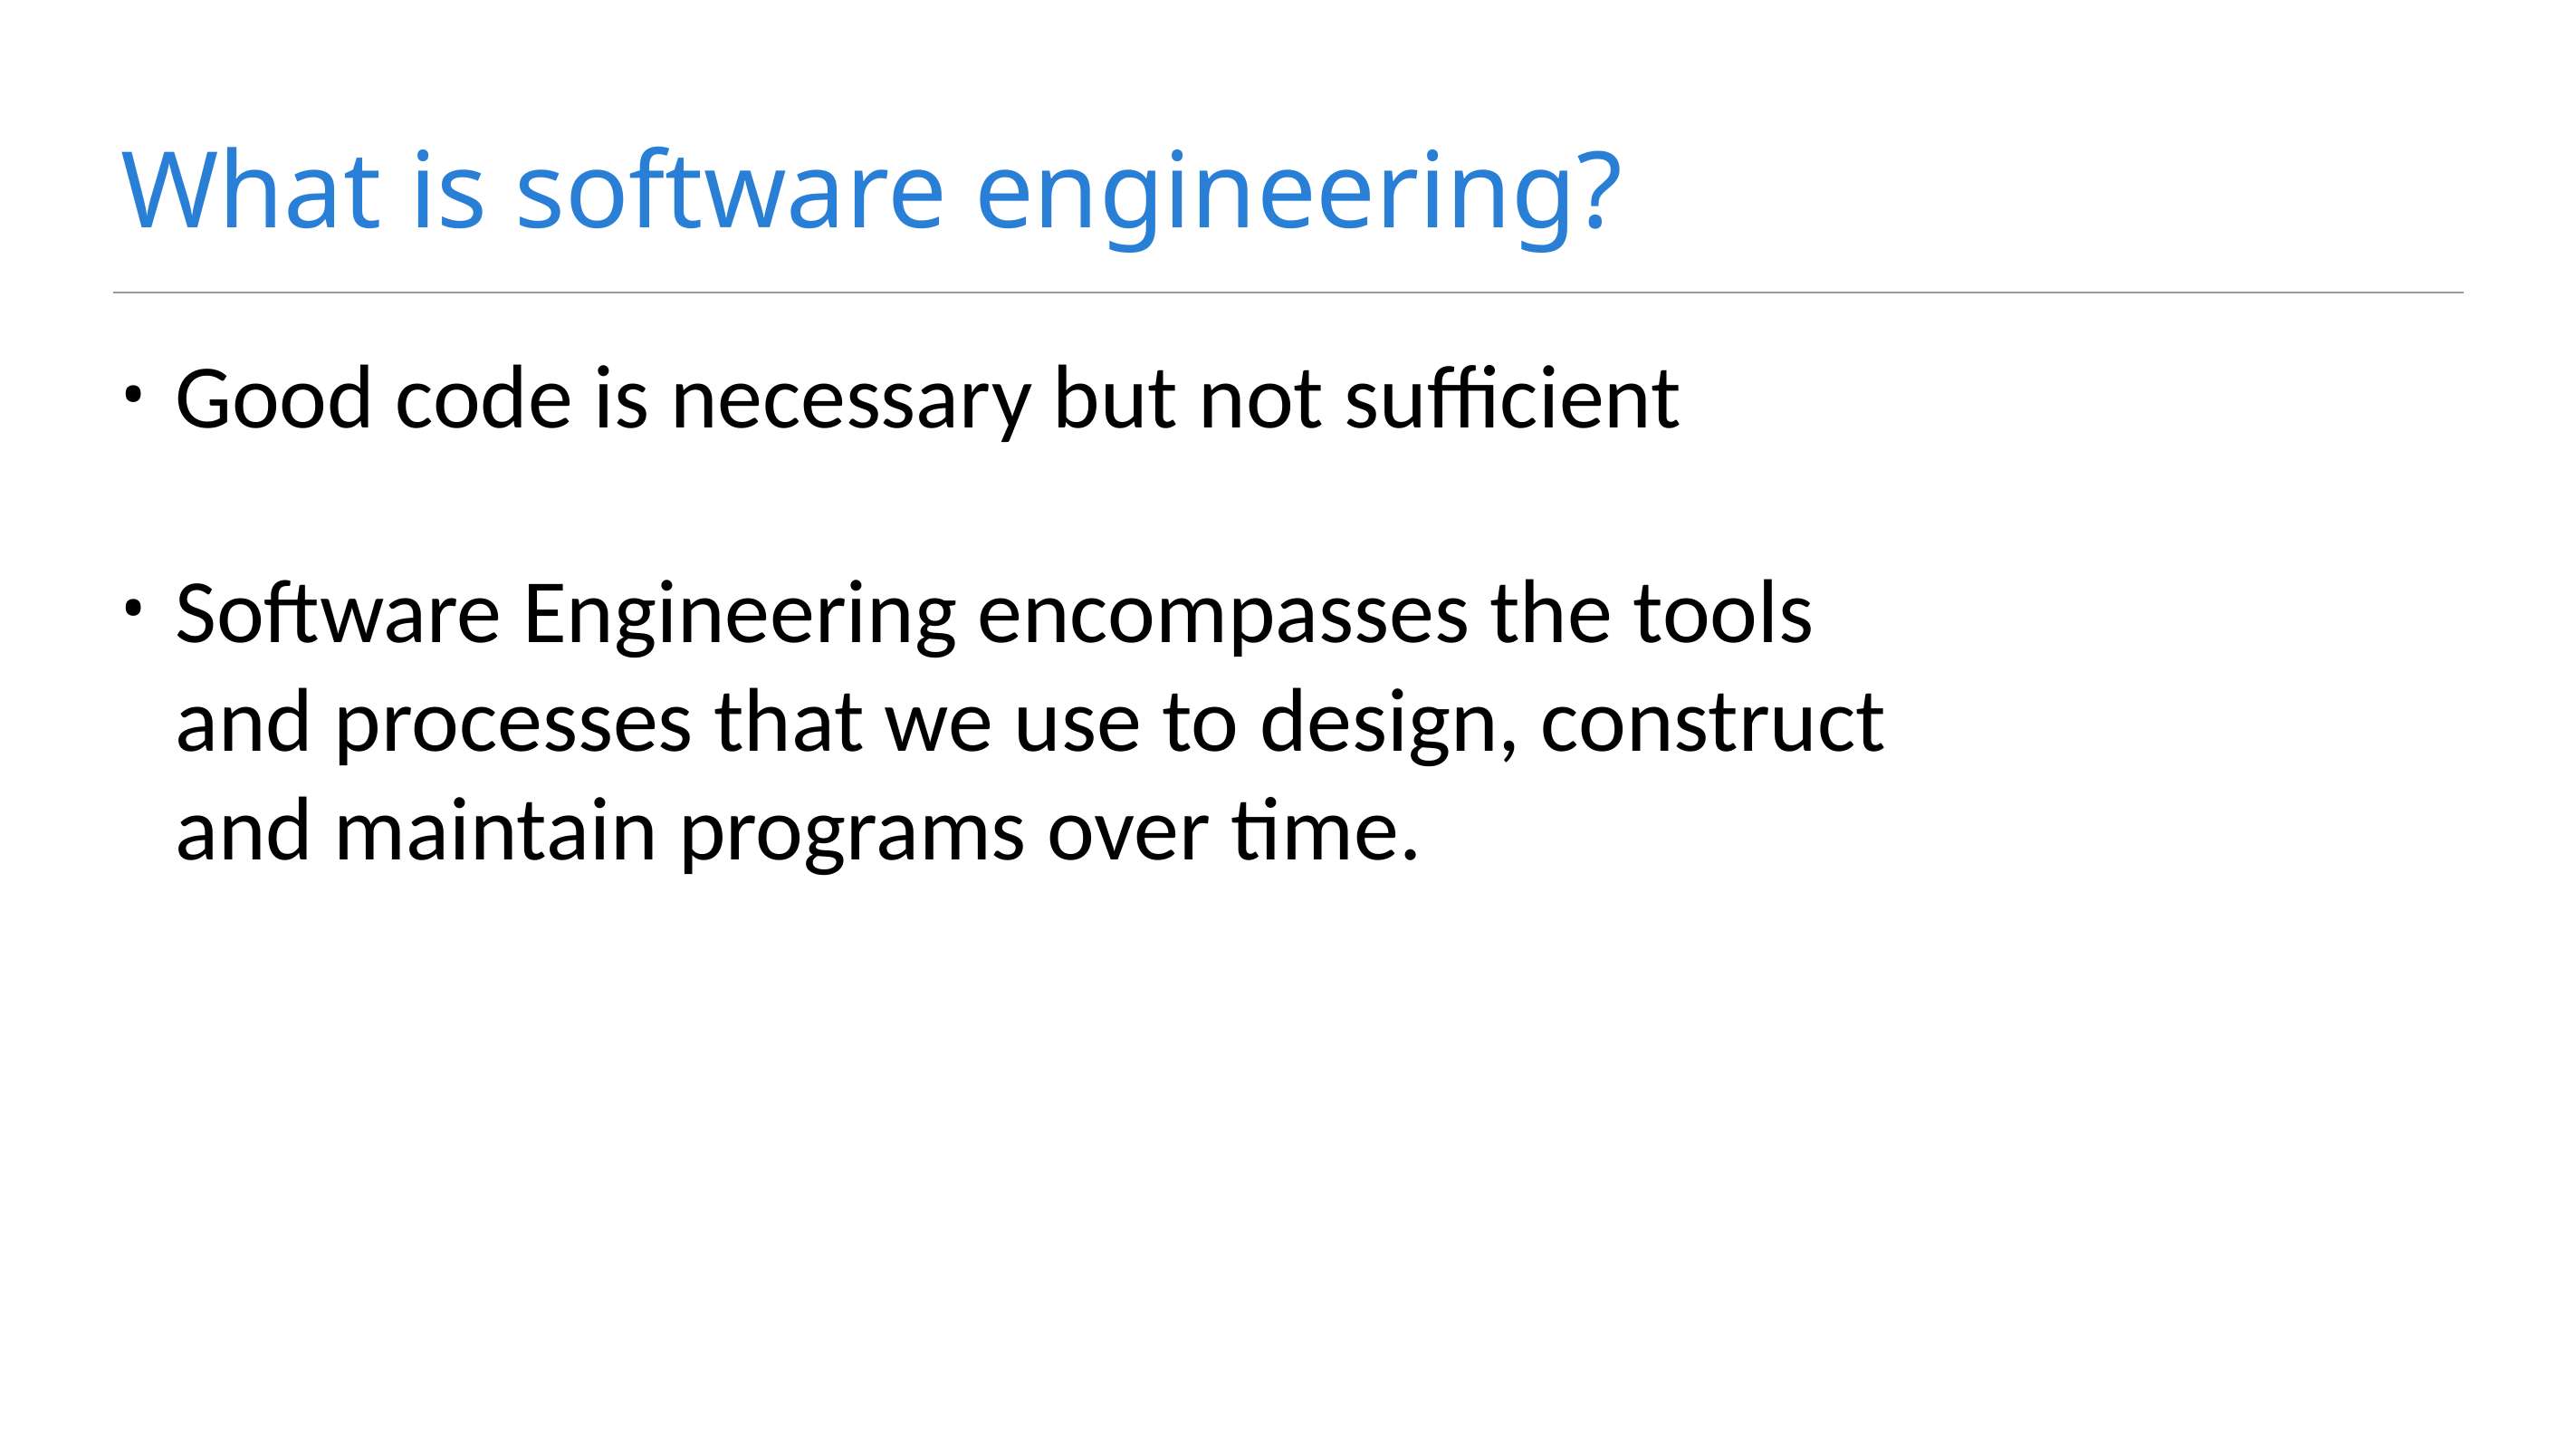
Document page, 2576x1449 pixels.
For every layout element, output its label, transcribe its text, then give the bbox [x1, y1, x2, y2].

list Good code is necessary but not sufficient Software Engineering encompasses the tools and processes that we use to design, construct and maintain programs over time. [112, 330, 1970, 1321]
title What is software engineering? [112, 48, 2464, 257]
